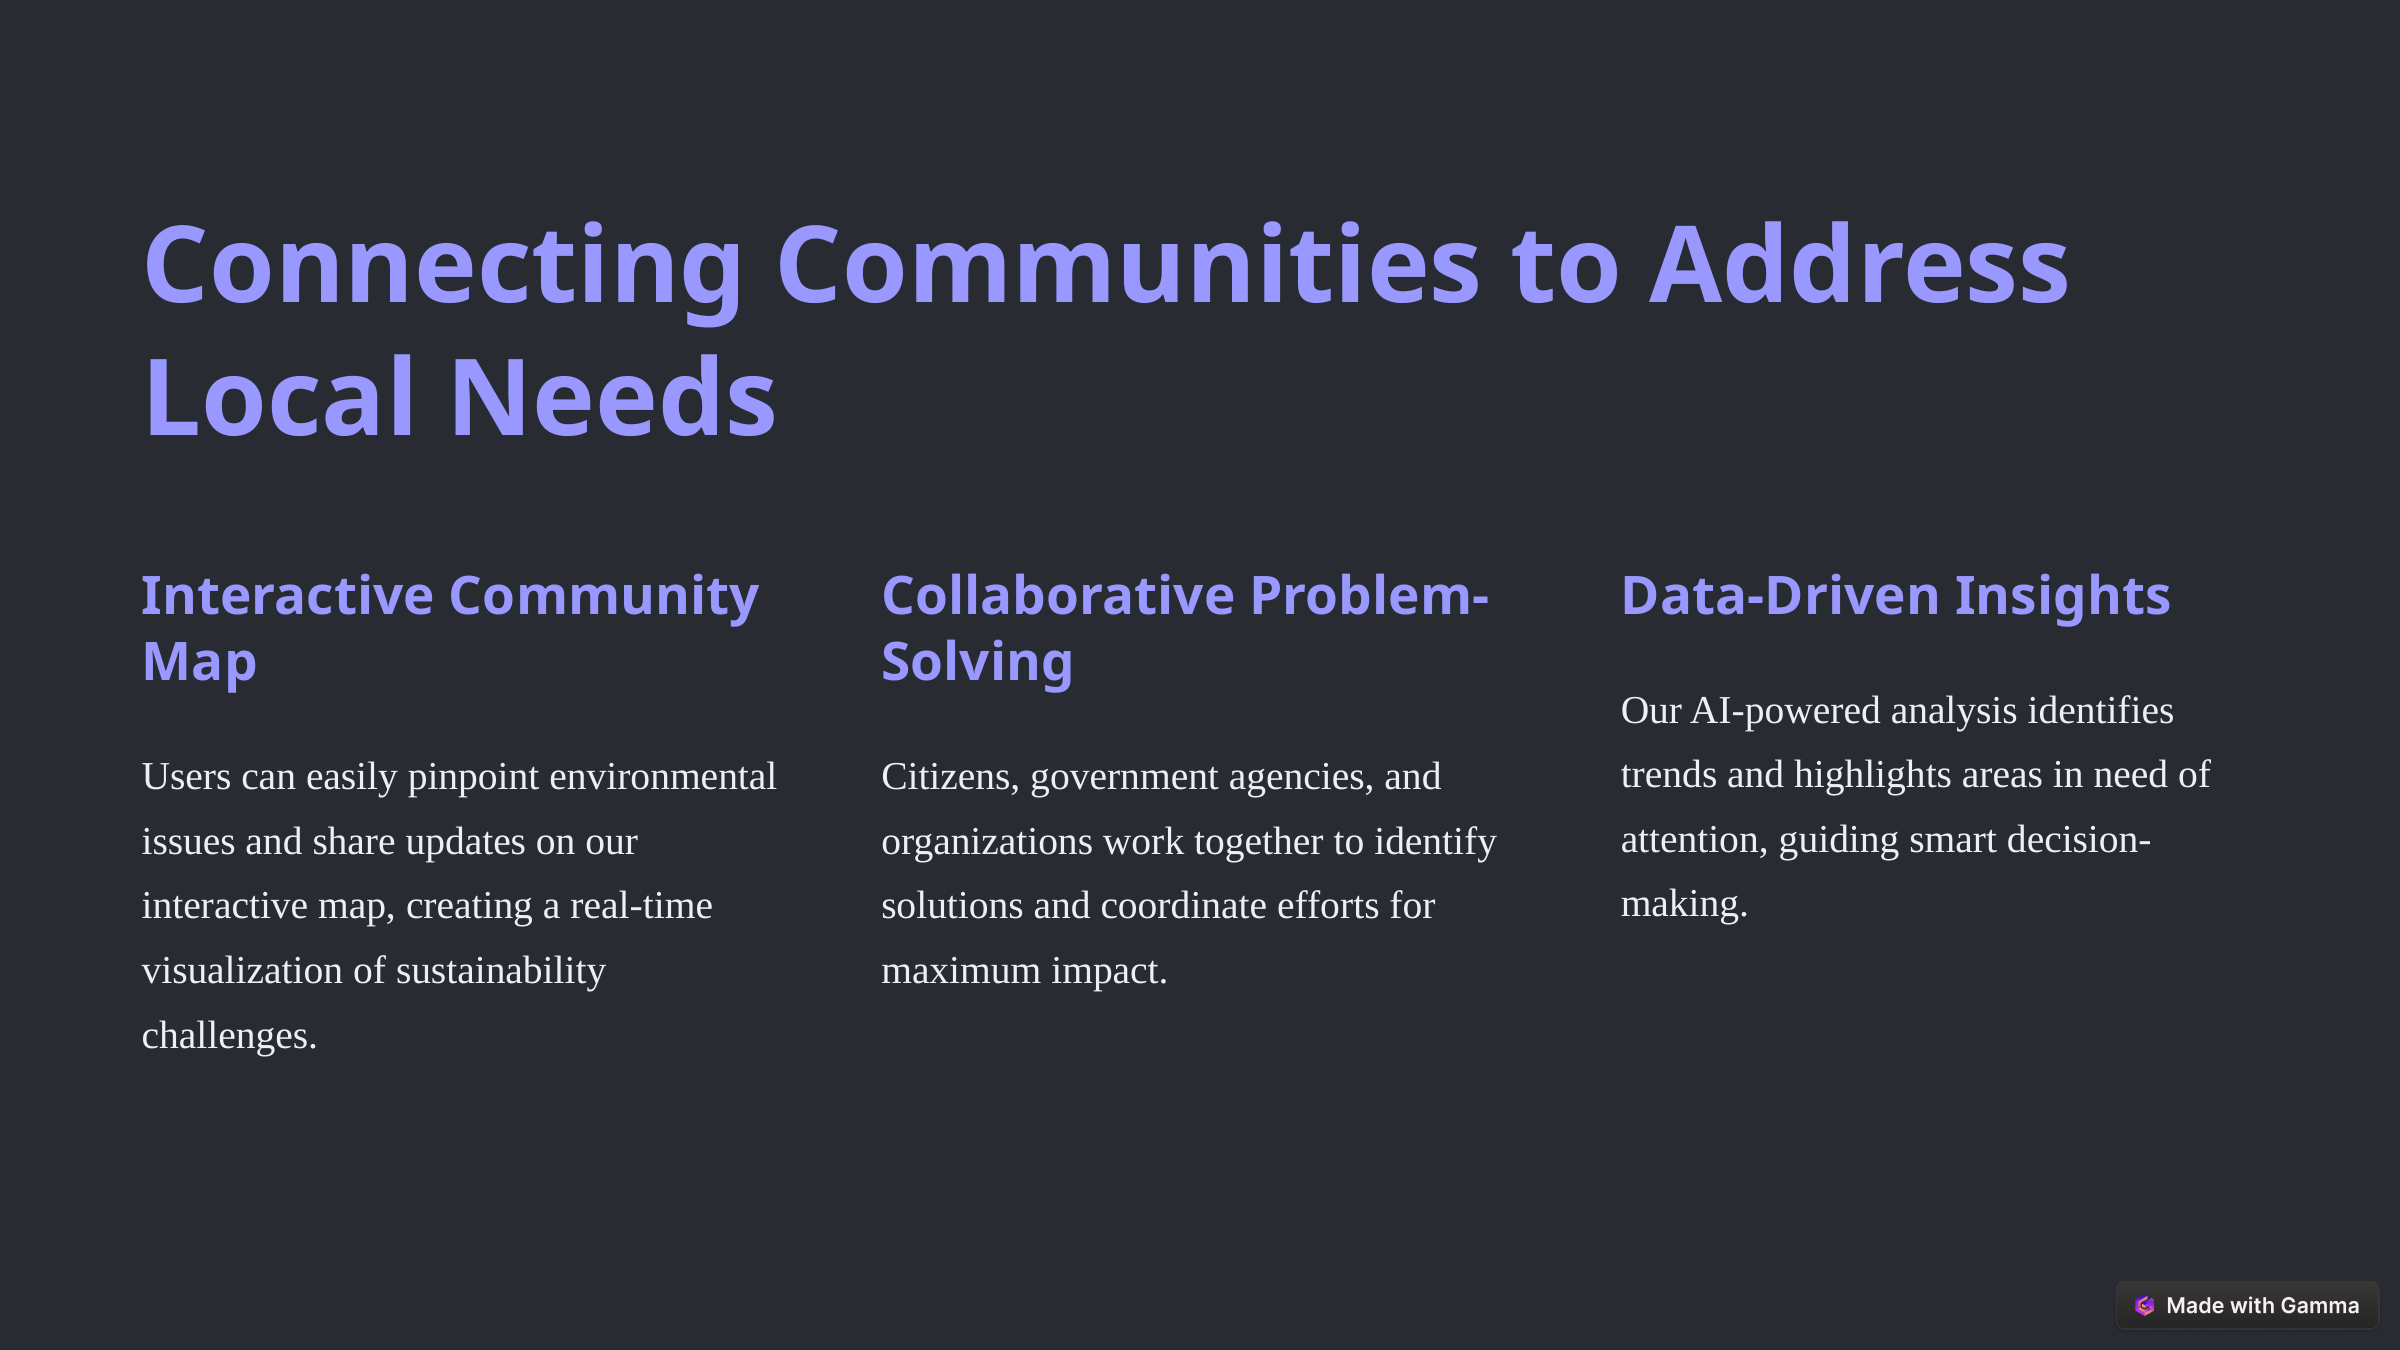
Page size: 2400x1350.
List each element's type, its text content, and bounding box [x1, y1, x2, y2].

picture [2106, 1271, 2389, 1339]
text_box Interactive Community Map [141, 559, 782, 693]
text_box Connecting Communities to Address Local Needs [141, 191, 2259, 459]
text_box Our AI-powered analysis identifies trends and highlights areas in need of attention, guiding smart decision-making. [1620, 666, 2261, 991]
text_box Collaborative Problem-Solving [881, 559, 1521, 693]
text_box Data-Driven Insights [1620, 559, 2154, 626]
text_box Citizens, government agencies, and organizations work together to identify solutions and coordinate efforts for maximum impact. [881, 733, 1521, 1058]
text_box Users can easily pinpoint environmental issues and share updates on our interactive map, creating a real-time visualization of sustainability challenges. [141, 732, 782, 1122]
